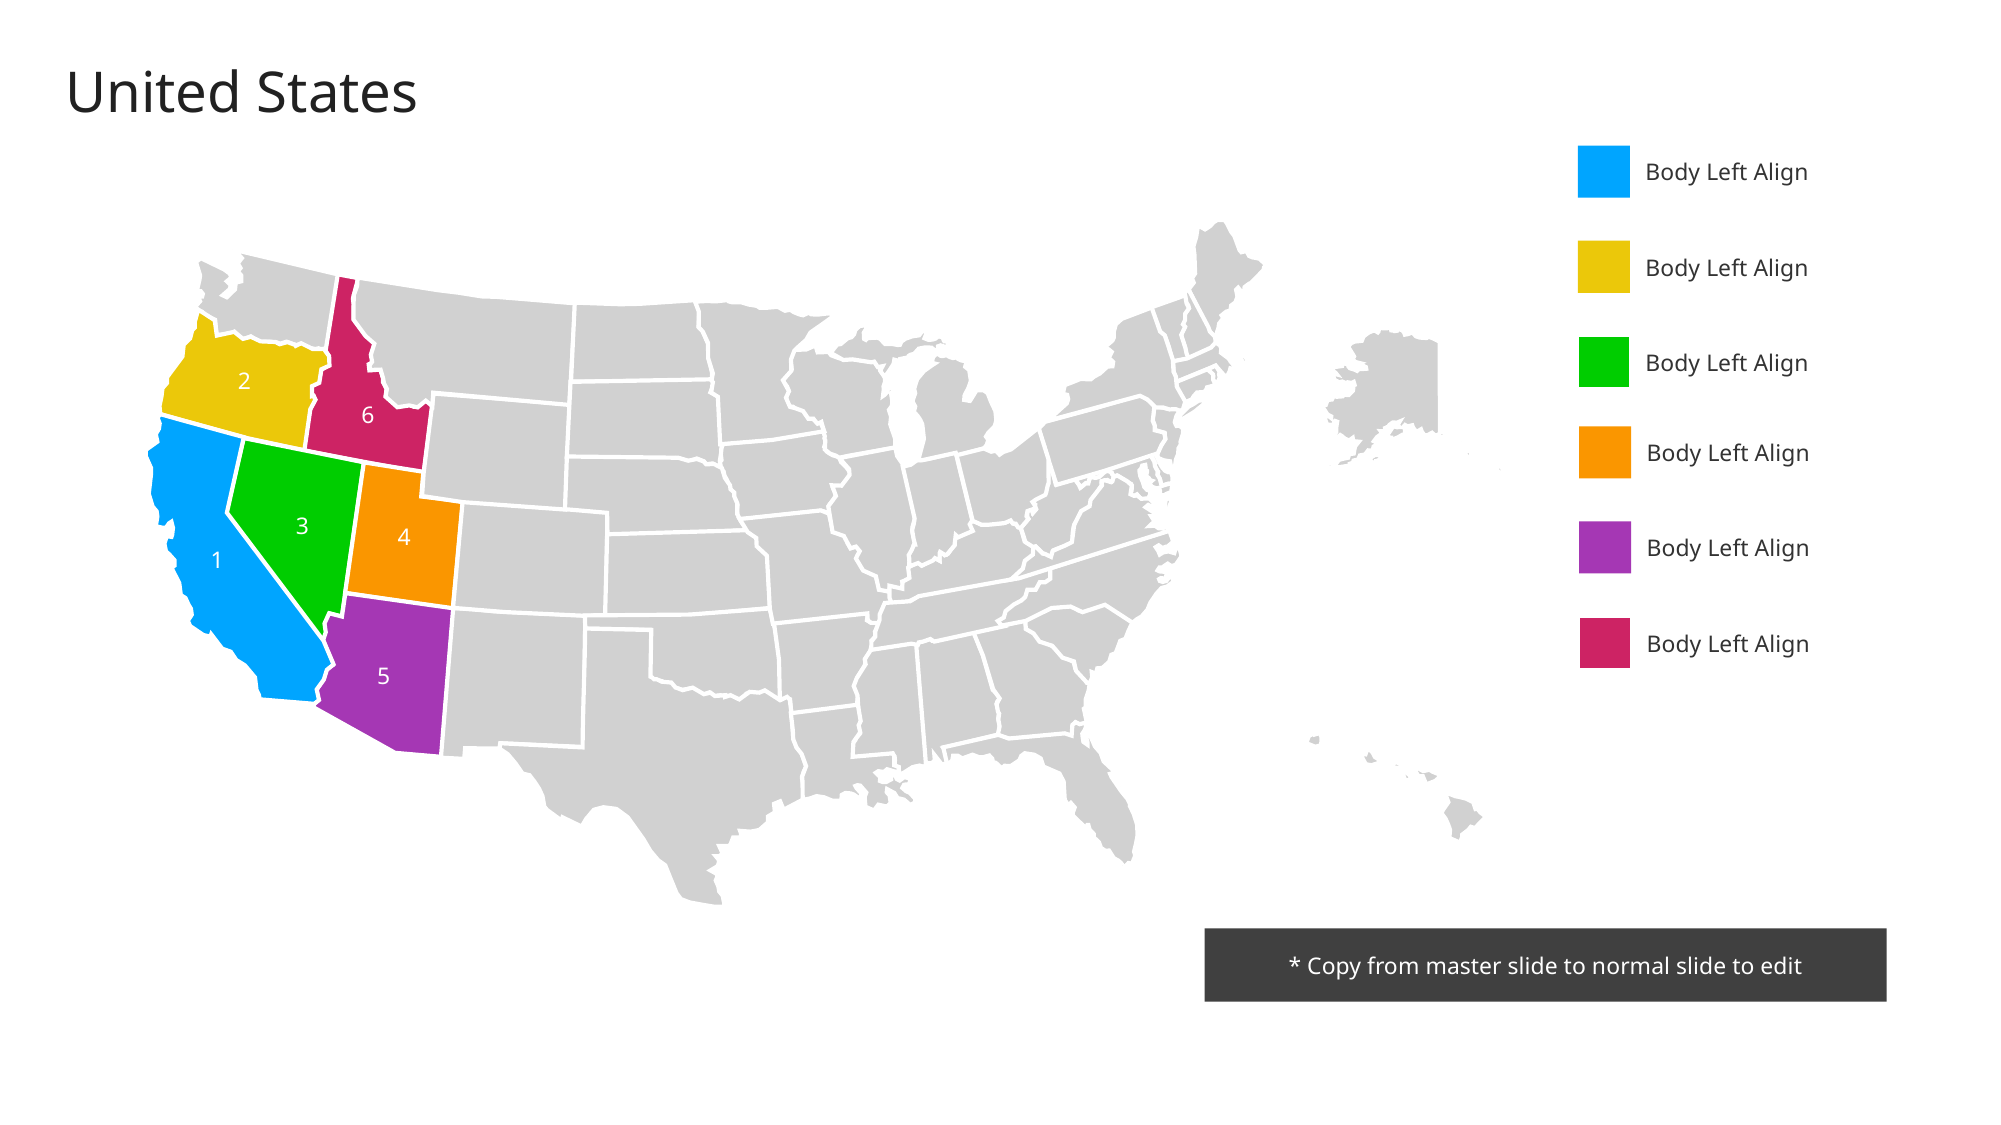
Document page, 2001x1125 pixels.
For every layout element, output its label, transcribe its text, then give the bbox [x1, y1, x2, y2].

text_box * Copy from master slide to normal slide to edit [1204, 928, 1887, 1002]
text_box [1579, 426, 1632, 479]
text_box Body Left Align [1646, 521, 1855, 574]
text_box [1577, 145, 1630, 198]
text_box [1577, 336, 1630, 389]
text_box Body Left Align [1646, 617, 1855, 670]
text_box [145, 219, 1493, 907]
text_box Body Left Align [1646, 426, 1855, 479]
text_box [1579, 521, 1632, 574]
text_box Body Left Align [1645, 336, 1854, 389]
text_box Body Left Align [1645, 145, 1854, 198]
text_box United States [65, 17, 1774, 164]
text_box Body Left Align [1645, 240, 1854, 293]
text_box [1579, 617, 1632, 670]
text_box [1577, 240, 1630, 293]
